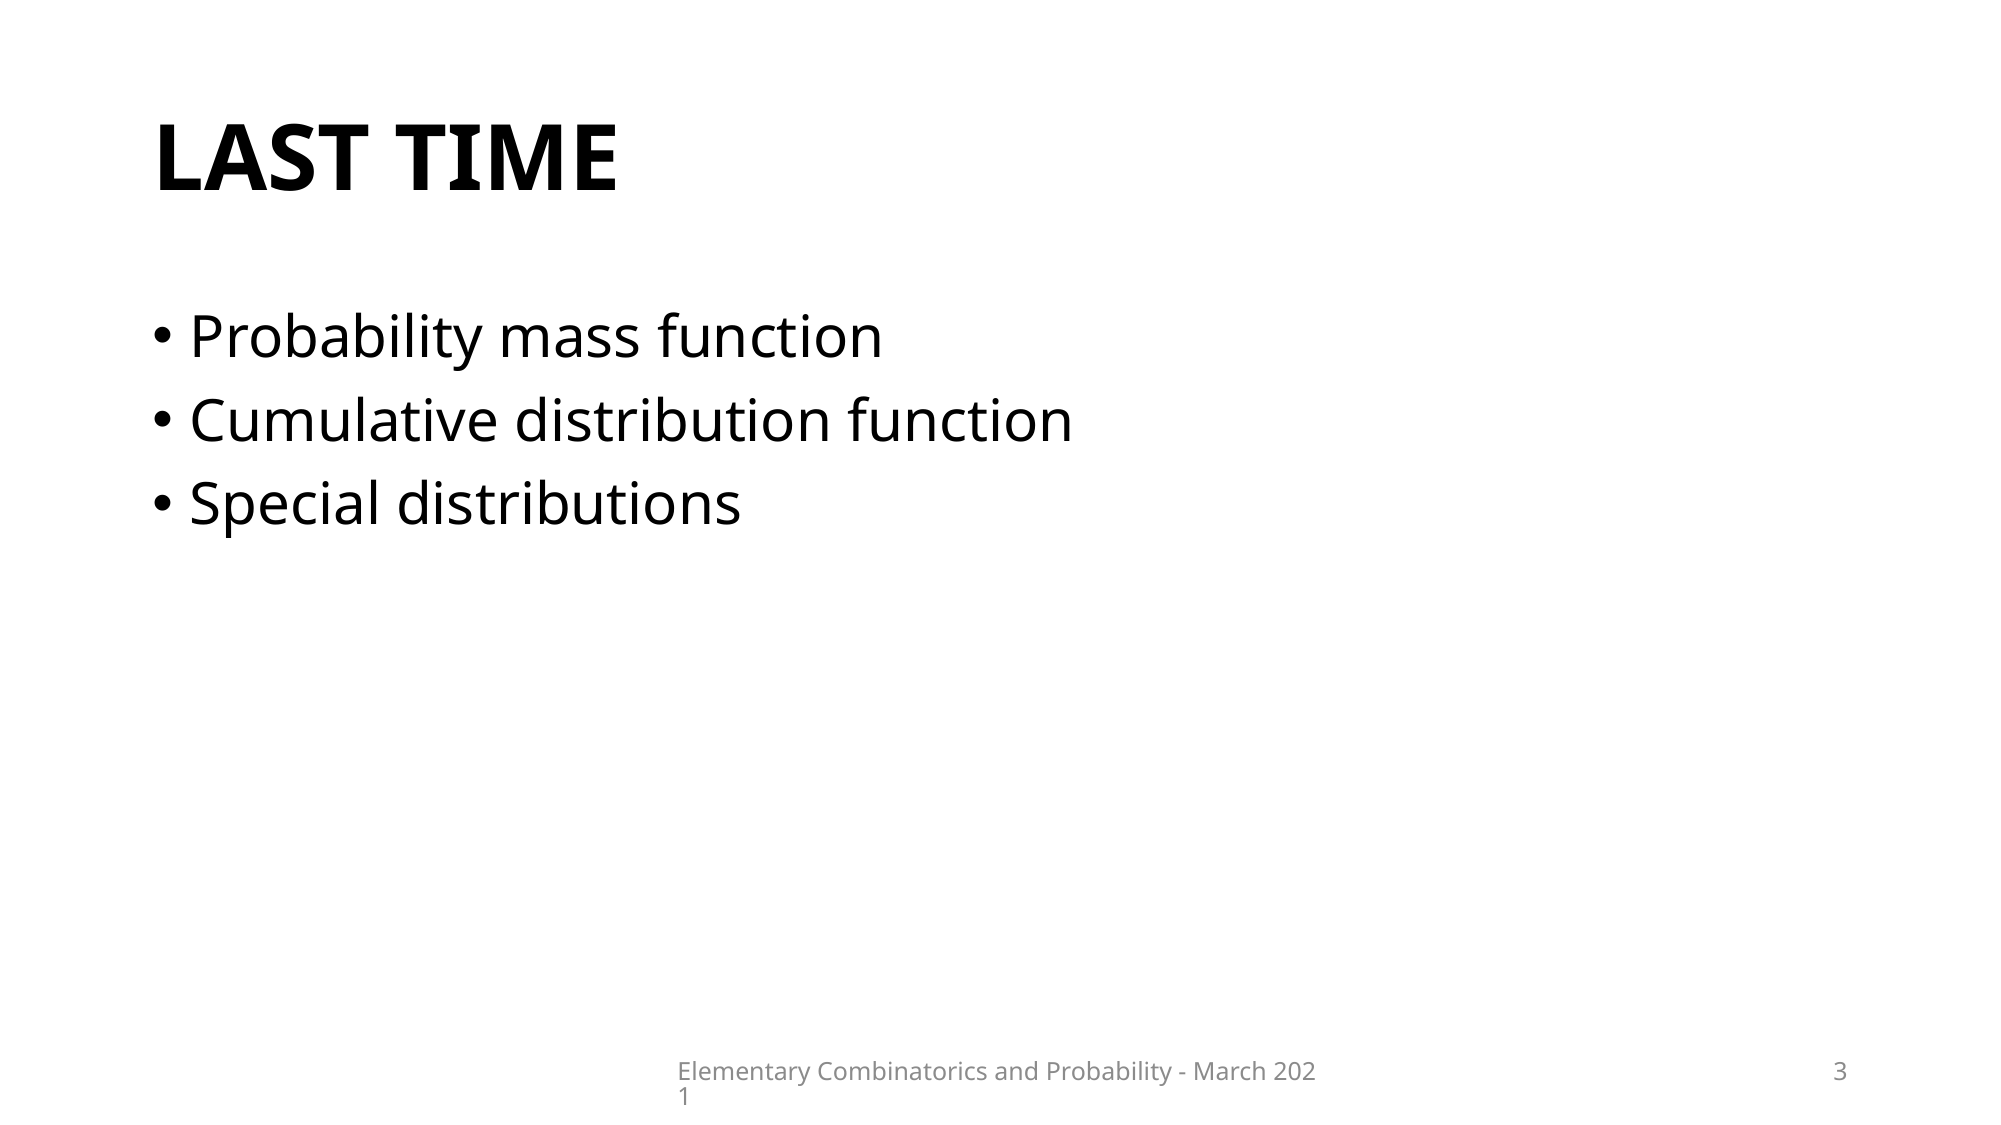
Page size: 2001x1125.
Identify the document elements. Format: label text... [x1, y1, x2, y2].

slide_number 3 [1412, 1042, 1863, 1103]
footer Elementary Combinatorics and Probability - March 2021 [662, 1042, 1338, 1103]
title Last time [137, 52, 1863, 270]
list Probability mass function Cumulative distribution function Special distributions [137, 299, 1863, 1014]
